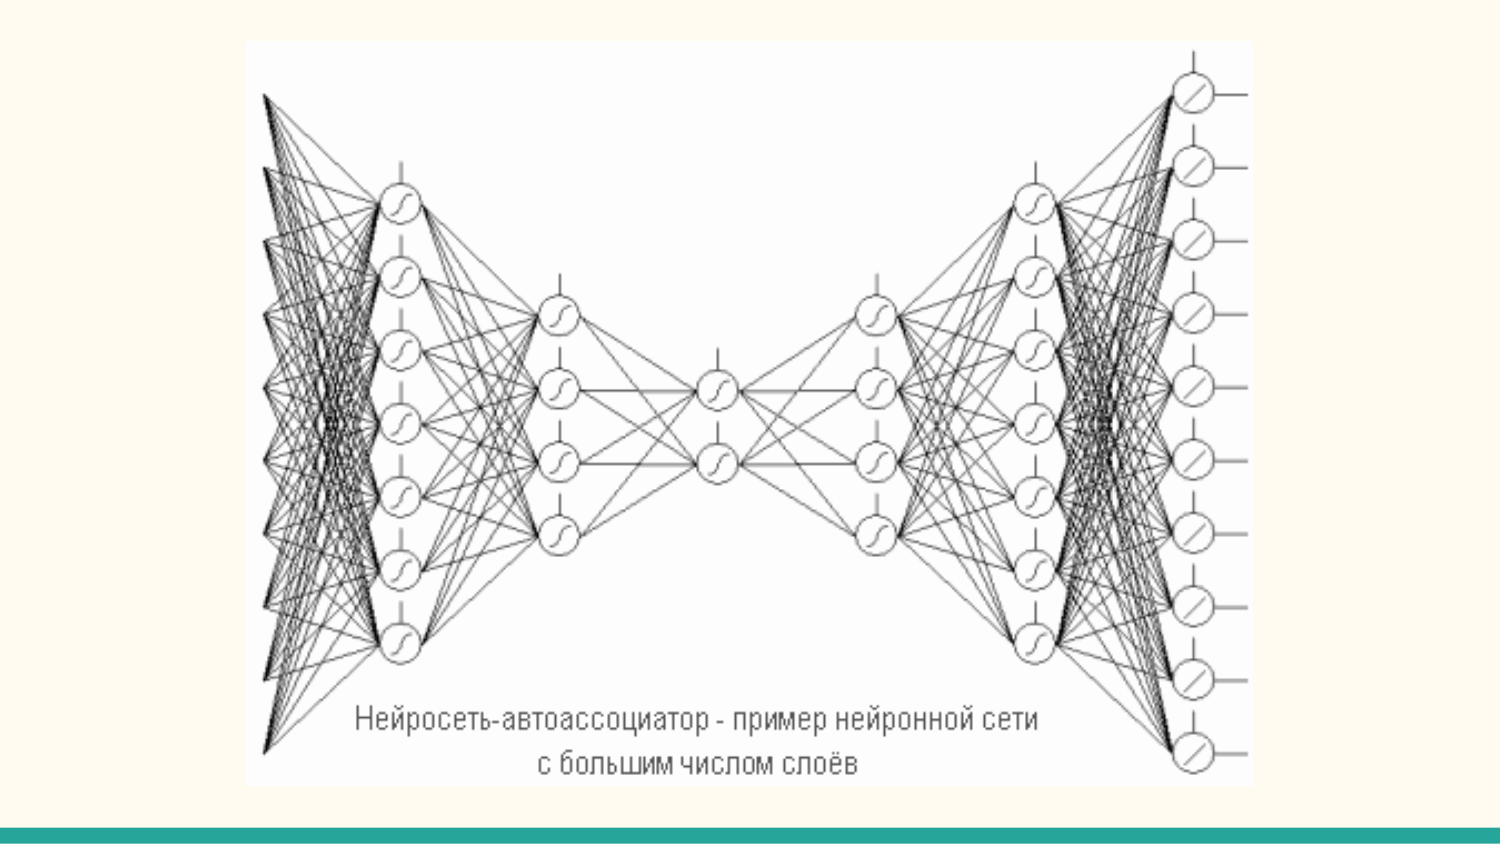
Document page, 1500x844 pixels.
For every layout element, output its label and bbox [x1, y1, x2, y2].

picture [246, 41, 1254, 786]
